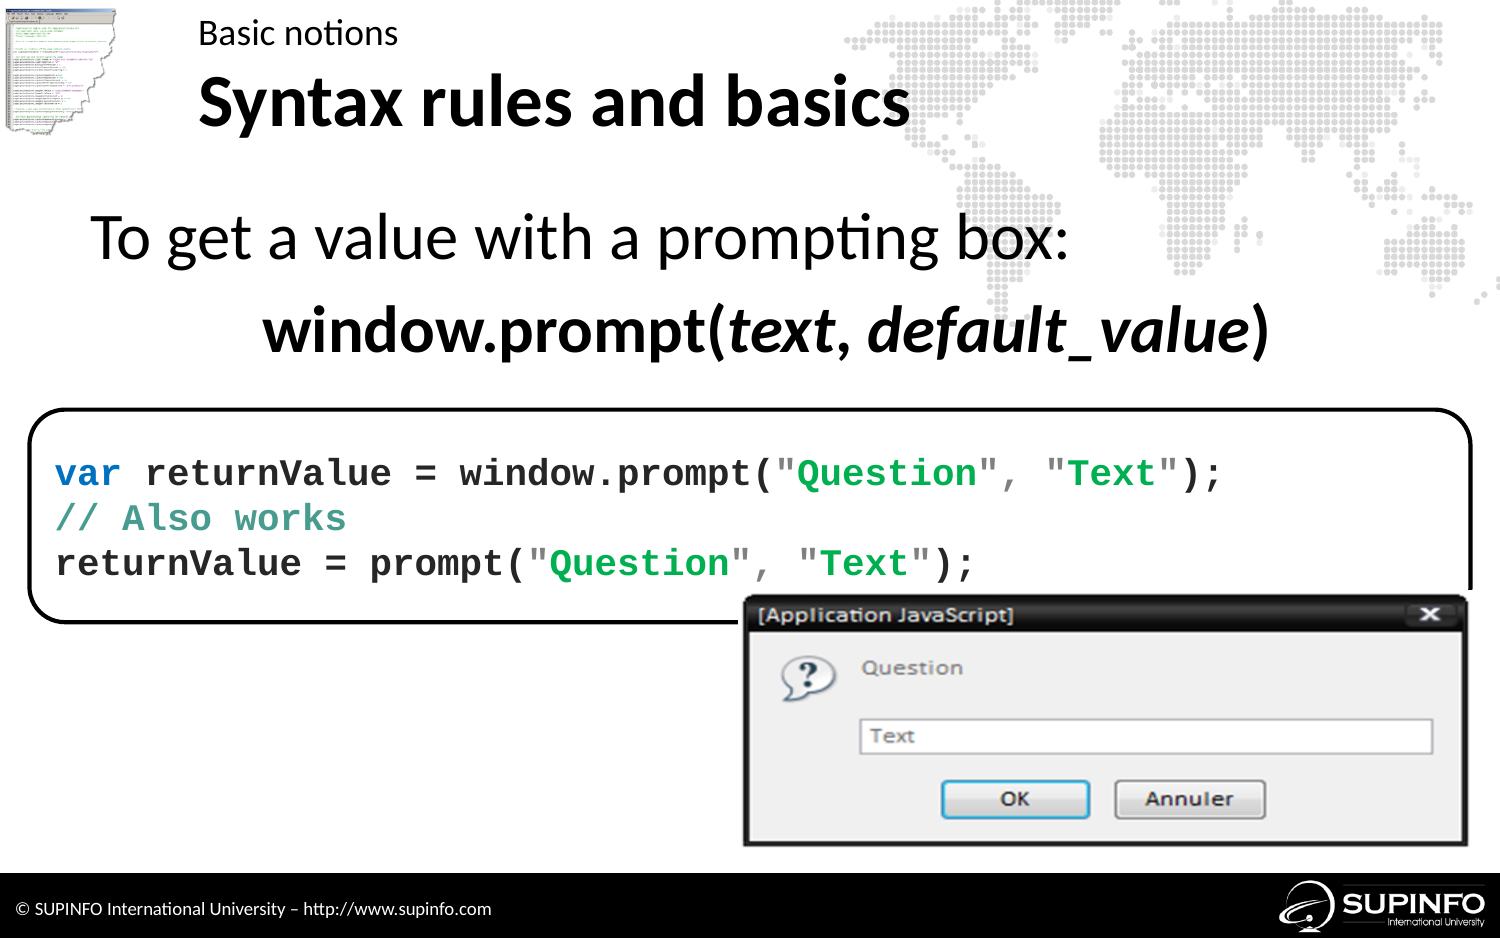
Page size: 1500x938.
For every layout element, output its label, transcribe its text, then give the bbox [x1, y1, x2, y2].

picture [737, 590, 1479, 850]
picture [844, 0, 1500, 327]
list Basic notions [182, 0, 1460, 56]
list To get a value with a prompting box: window.prompt(text, default_value) [74, 625, 1460, 880]
title Syntax rules and basics [182, 56, 1459, 139]
list To get a value with a prompting box: window.prompt(text, default_value) [74, 184, 1460, 416]
picture [5, 7, 118, 138]
picture [1269, 870, 1494, 938]
text_box var returnValue = window.prompt("Question", "Text"); // Also works returnValue = prompt("Question", "Text"); [27, 407, 1473, 625]
